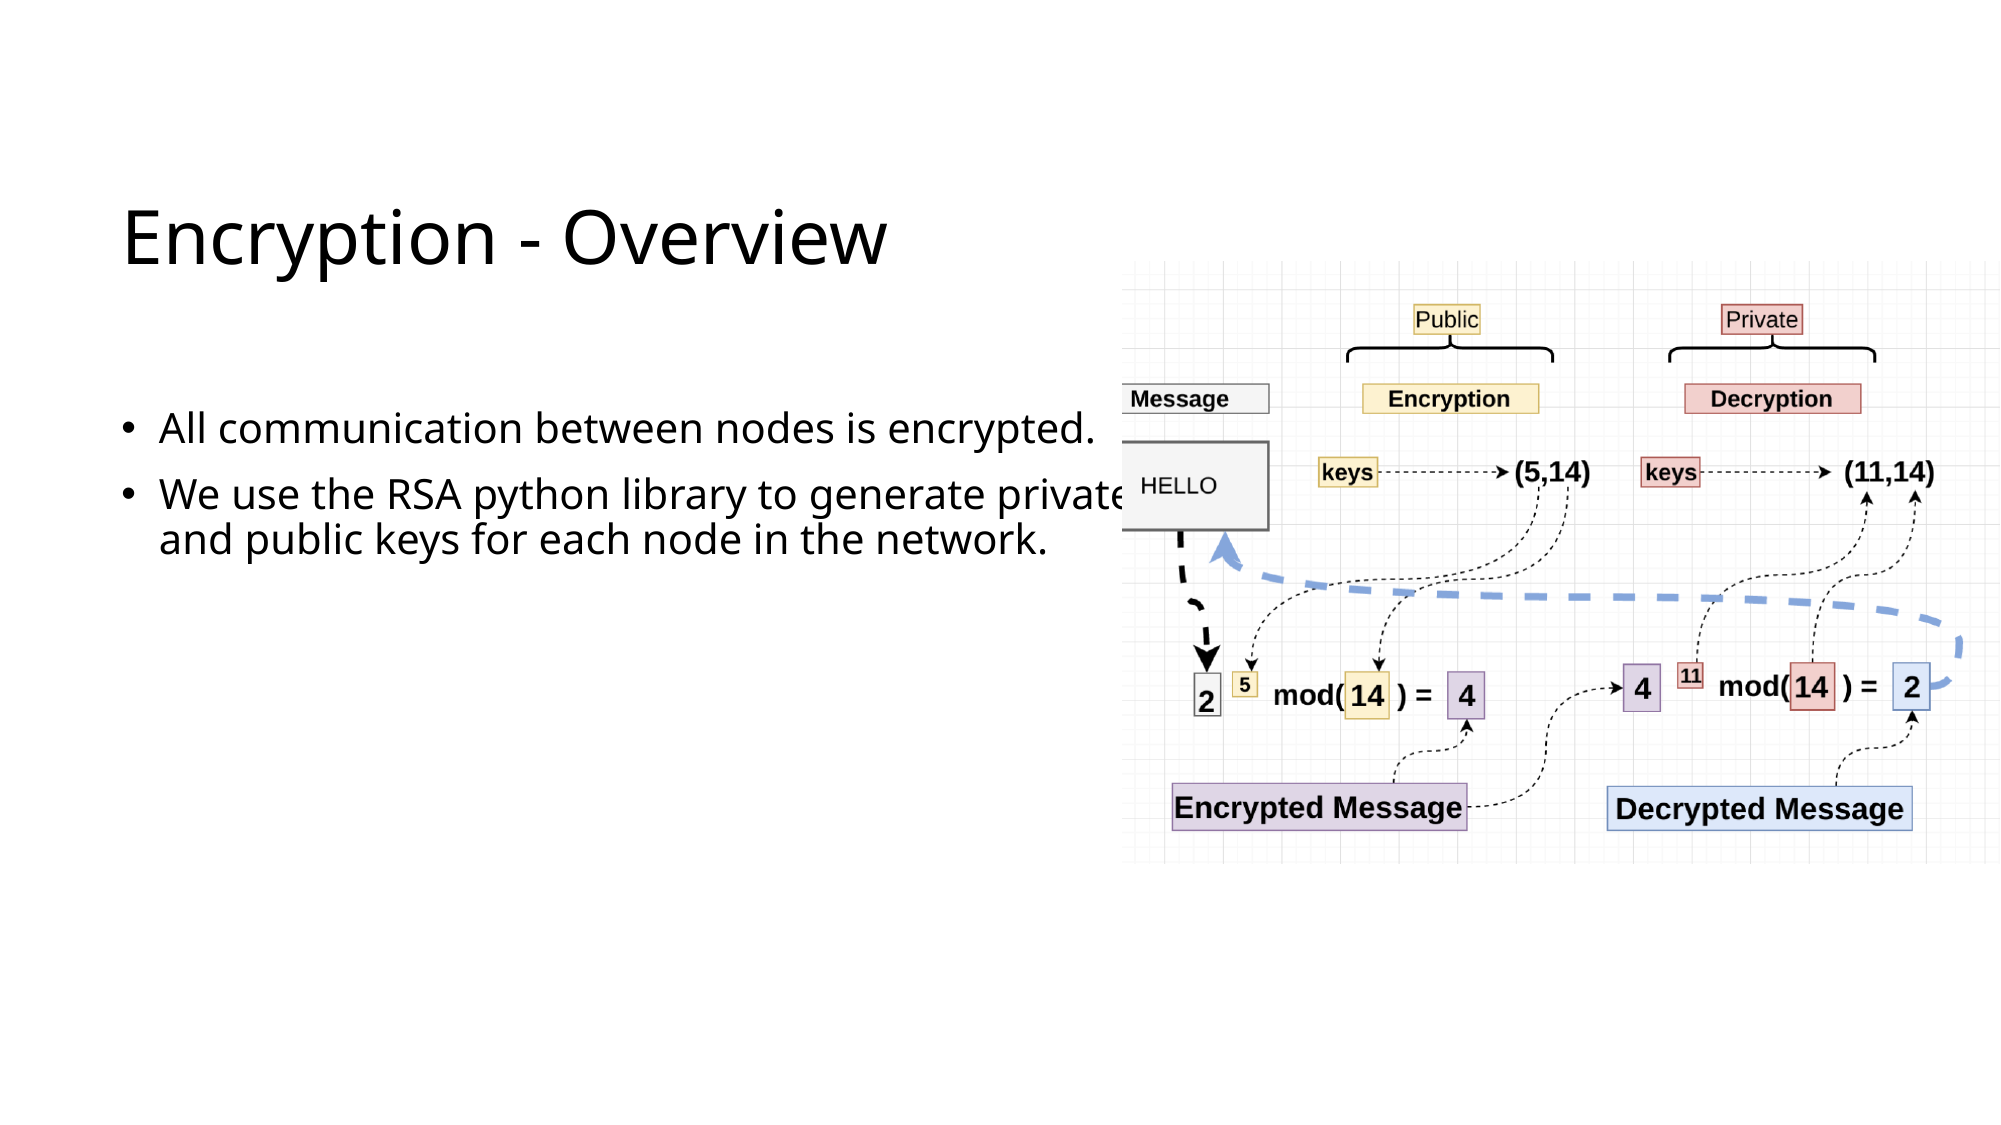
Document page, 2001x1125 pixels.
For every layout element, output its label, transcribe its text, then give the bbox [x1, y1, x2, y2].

title Encryption - Overview [106, 103, 948, 379]
text_box [479, 186, 510, 248]
picture [1122, 261, 2000, 864]
list All communication between nodes is encrypted. We use the RSA python library to generate private and public keys for each node in the network. [106, 399, 1172, 1021]
